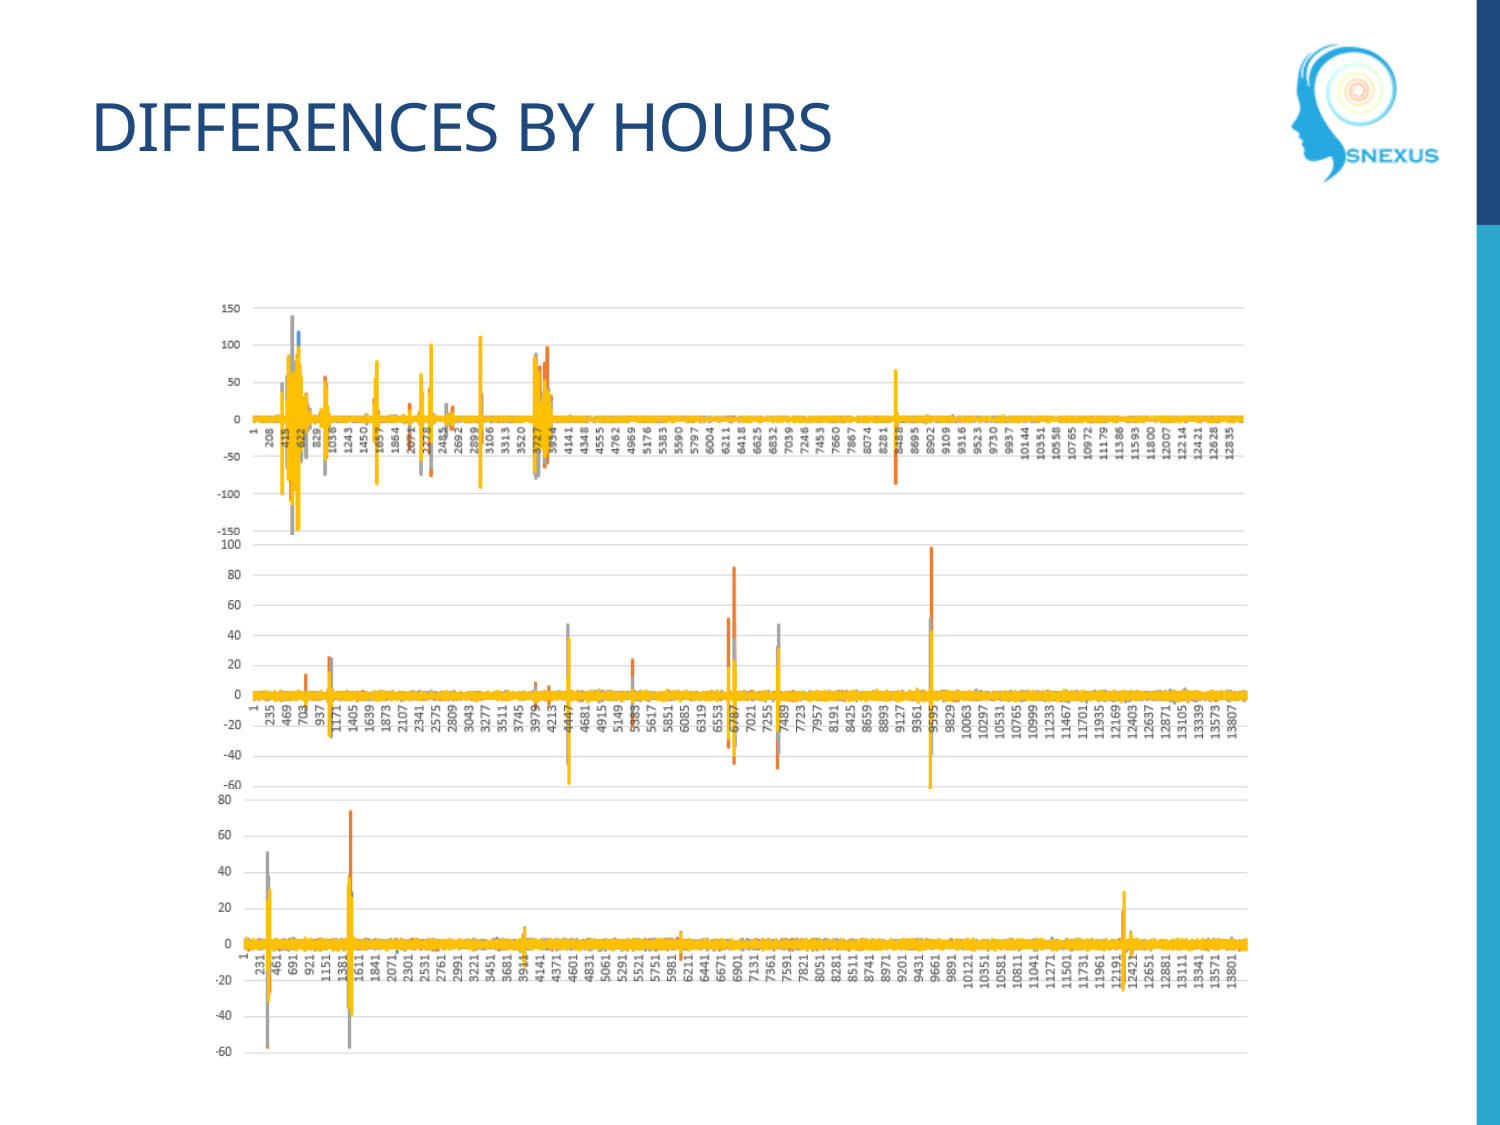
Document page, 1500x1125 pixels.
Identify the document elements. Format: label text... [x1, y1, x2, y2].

picture [1284, 41, 1440, 192]
picture [215, 297, 1251, 1062]
title Differences by Hours [75, 42, 1139, 173]
